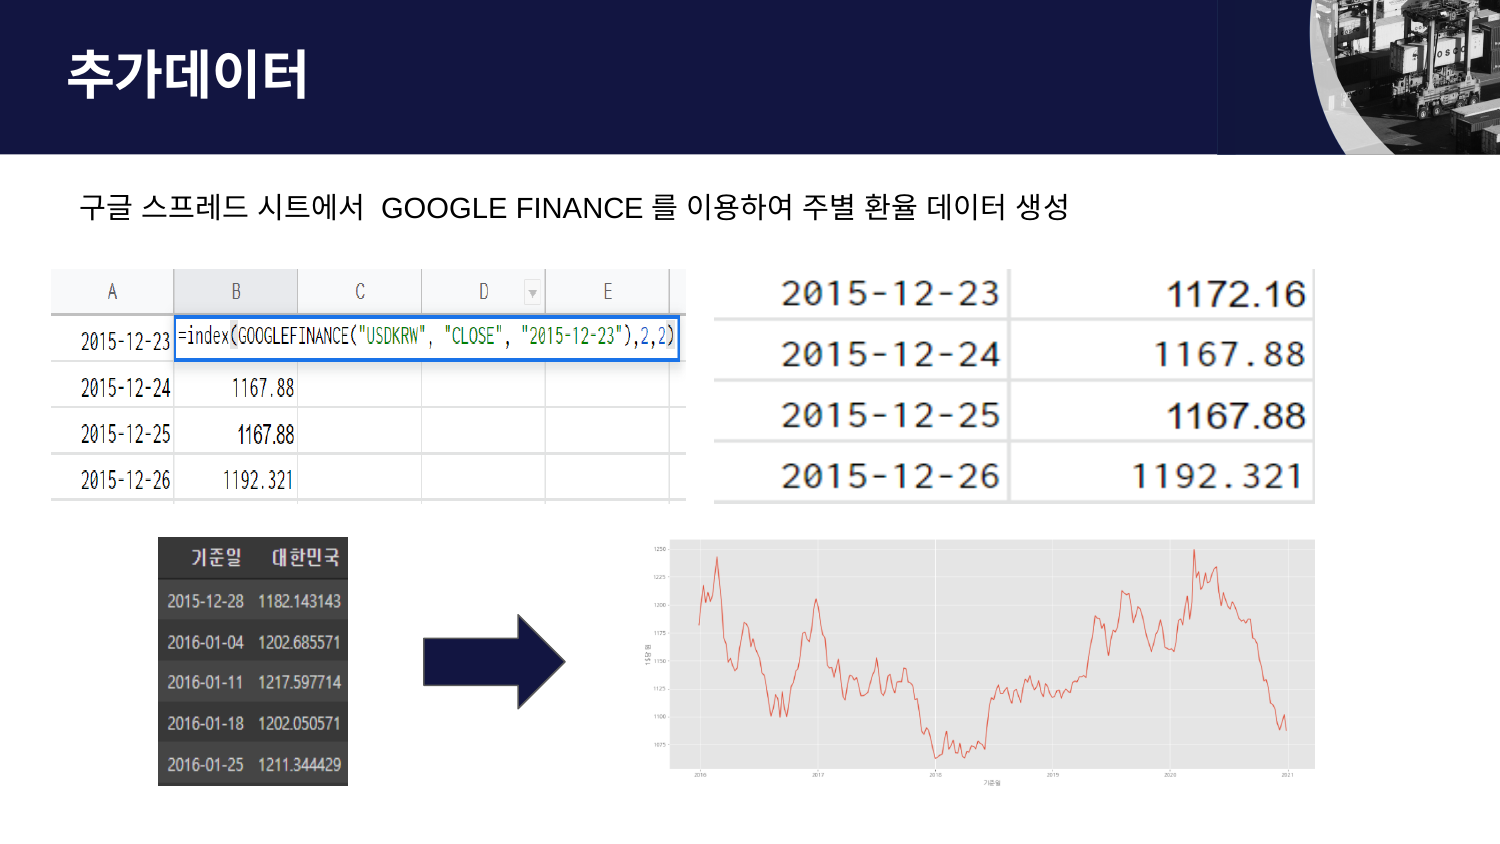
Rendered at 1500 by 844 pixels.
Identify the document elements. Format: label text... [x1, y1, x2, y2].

text_box [423, 614, 566, 709]
picture [1217, 0, 1500, 155]
picture [158, 537, 348, 786]
picture [714, 268, 1316, 505]
title 추가데이터 [51, 26, 1449, 121]
picture [643, 537, 1316, 786]
picture [50, 268, 686, 505]
text_box 구글 스프레드 시트에서 GOOGLE FINANCE를 이용하여 주별 환율 데이터 생성 [64, 173, 1406, 239]
